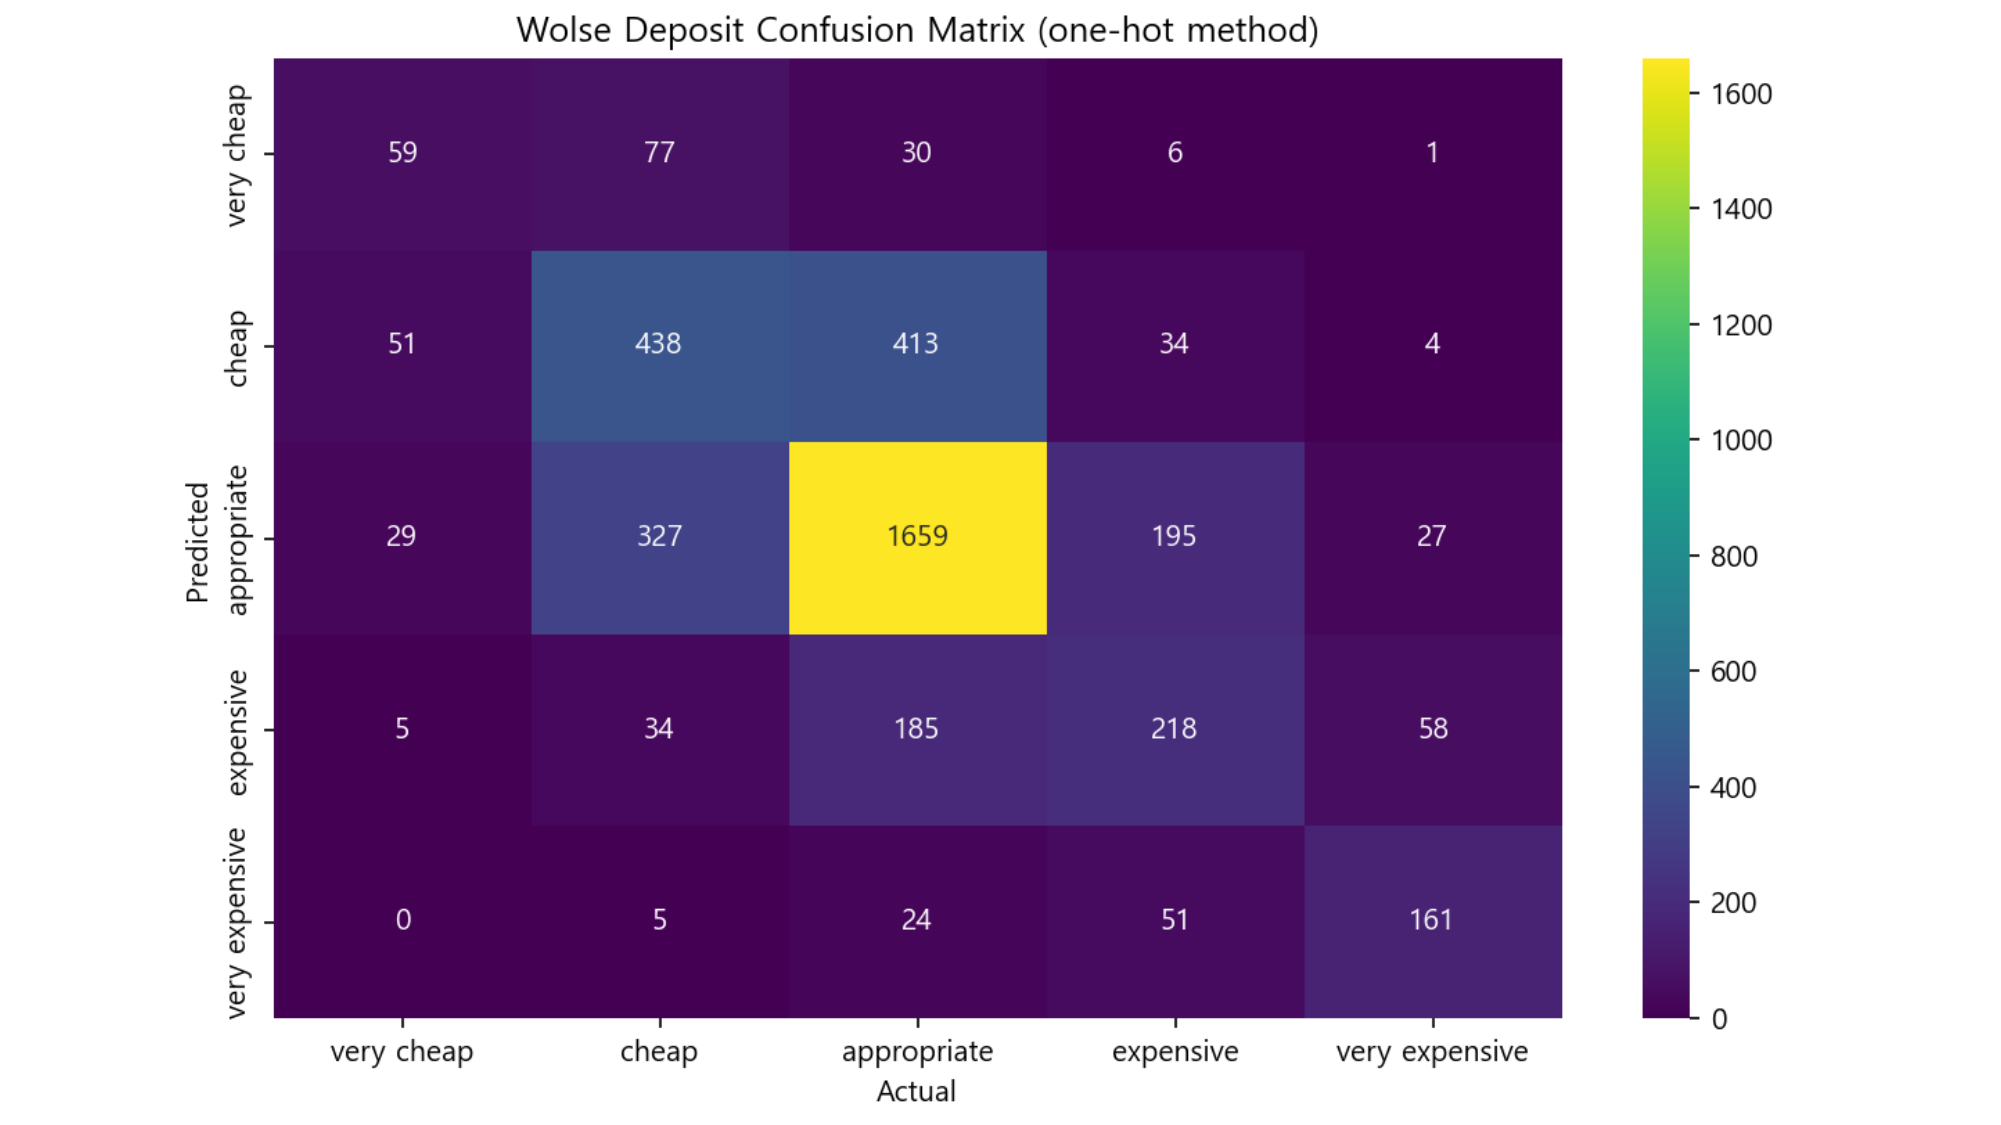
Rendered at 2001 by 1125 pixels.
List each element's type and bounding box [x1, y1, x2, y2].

picture [184, 0, 1816, 1125]
